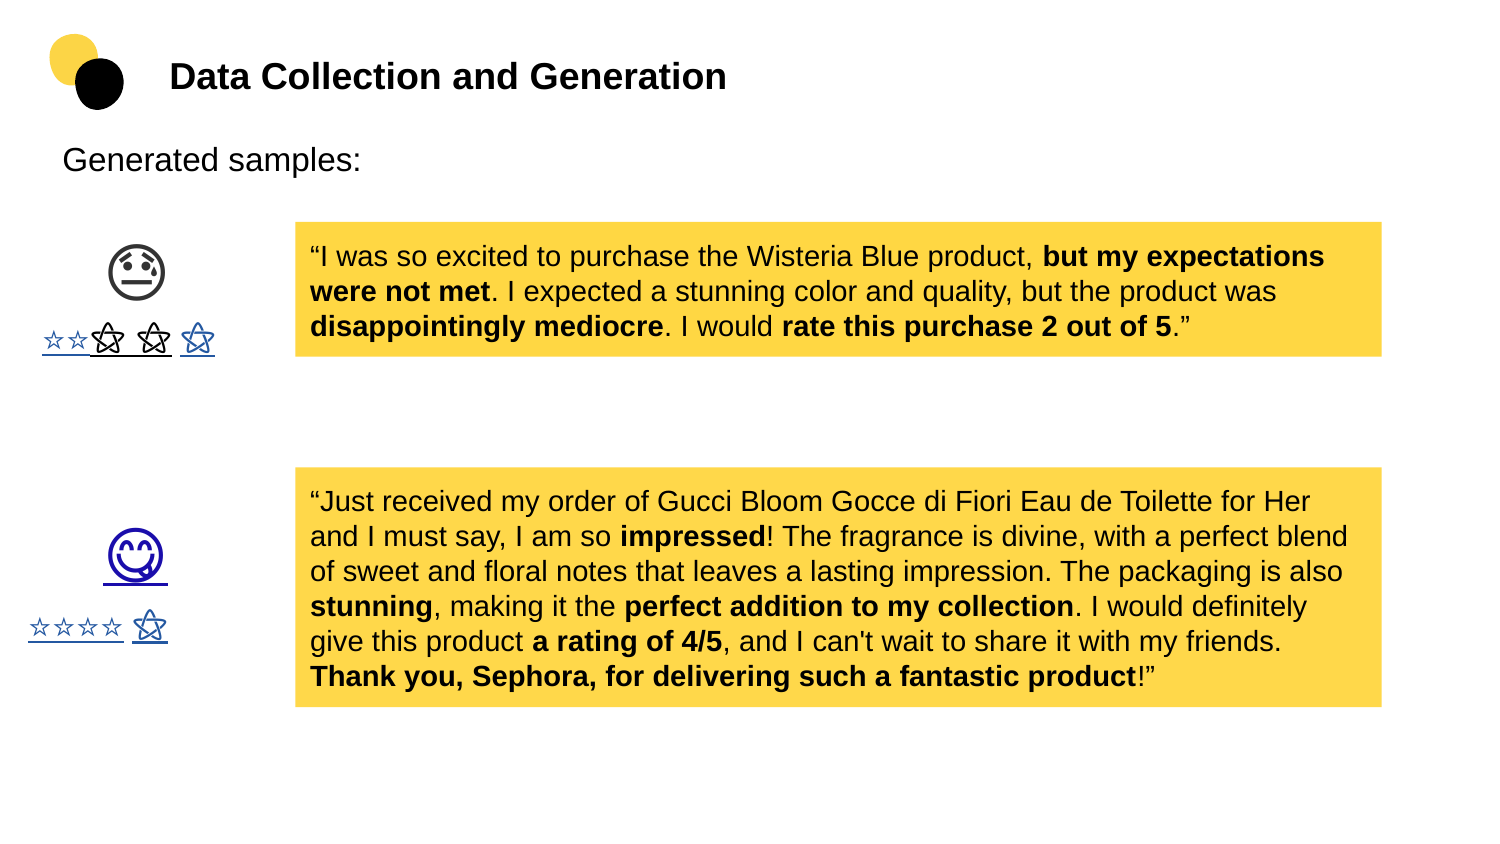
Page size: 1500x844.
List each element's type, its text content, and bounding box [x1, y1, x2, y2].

text_box ⭐⭐⭐⭐ ⚝ [12, 578, 281, 663]
text_box [75, 58, 124, 110]
text_box [49, 33, 98, 86]
text_box Data Collection and Generation [158, 46, 1333, 103]
text_box 😋 [88, 501, 206, 578]
text_box “Just received my order of Gucci Bloom Gocce di Fiori Eau de Toilette for Her and I must say, I am so impressed! The fragrance is divine, with a perfect blend of sweet and floral notes that leaves a lasting impression. The packaging is also stunning, making it the perfect addition to my collection. I would definitely give this product a rating of 4/5, and I can't wait to share it with my friends. Thank you, Sephora, for delivering such a fantastic product!” [295, 467, 1382, 708]
text_box ⭐⭐⚝ ⚝ ⚝ [26, 292, 281, 376]
text_box 😓 [88, 216, 206, 292]
text_box Generated samples: [47, 122, 417, 193]
text_box “I was so excited to purchase the Wisteria Blue product, but my expectations were not met. I expected a stunning color and quality, but the product was disappointingly mediocre. I would rate this purchase 2 out of 5.” [295, 221, 1382, 357]
